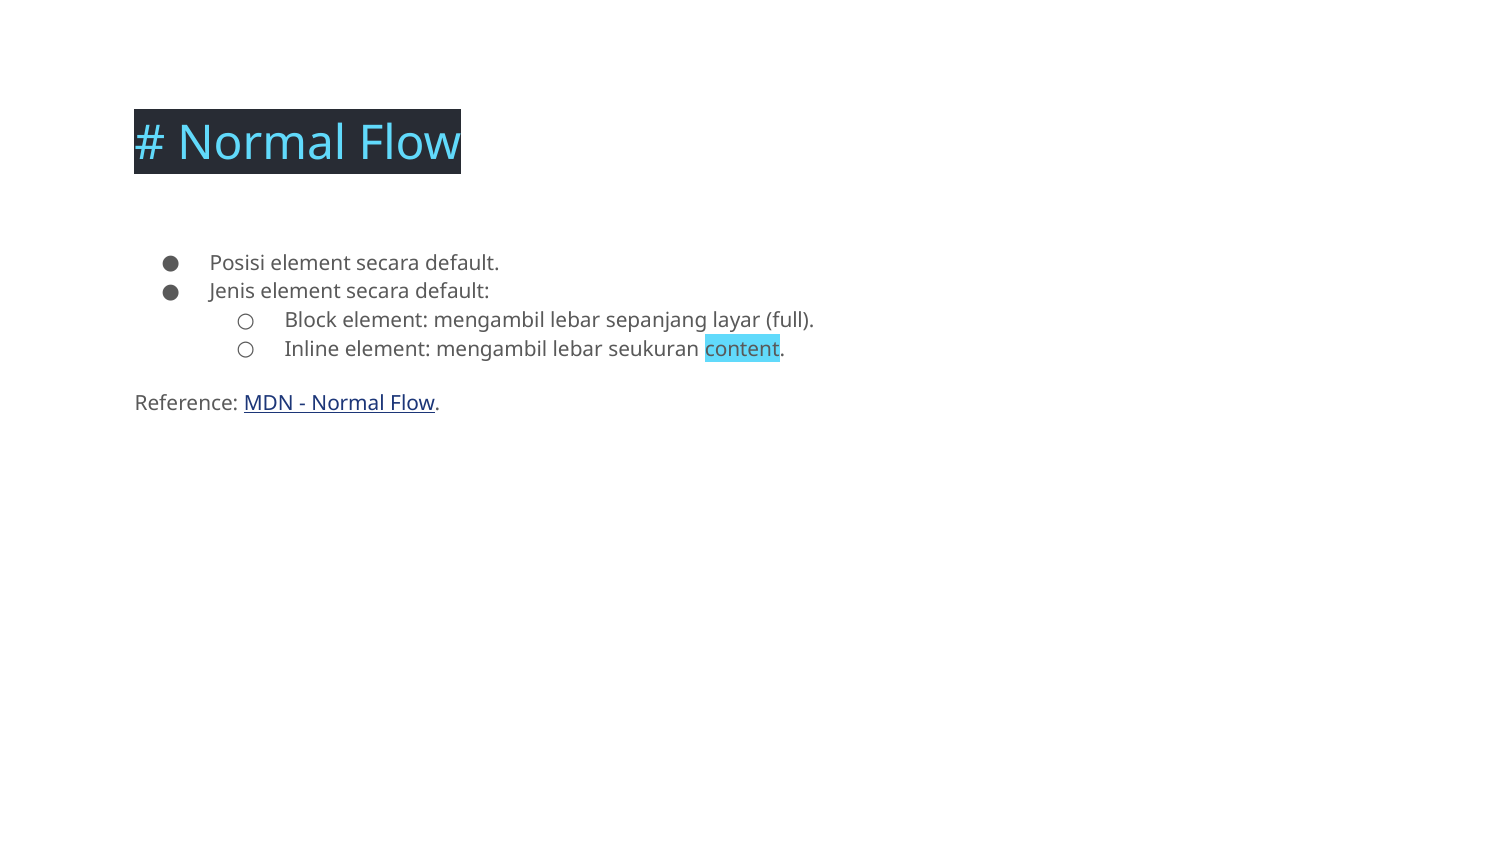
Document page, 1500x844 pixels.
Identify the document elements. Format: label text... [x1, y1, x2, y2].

title # Normal Flow [119, 97, 1381, 185]
list Posisi element secara default. Jenis element secara default: Block element: mengambil lebar sepanjang layar (full). Inline element: mengambil lebar seukuran content. Reference: MDN - Normal Flow. [119, 230, 1381, 712]
